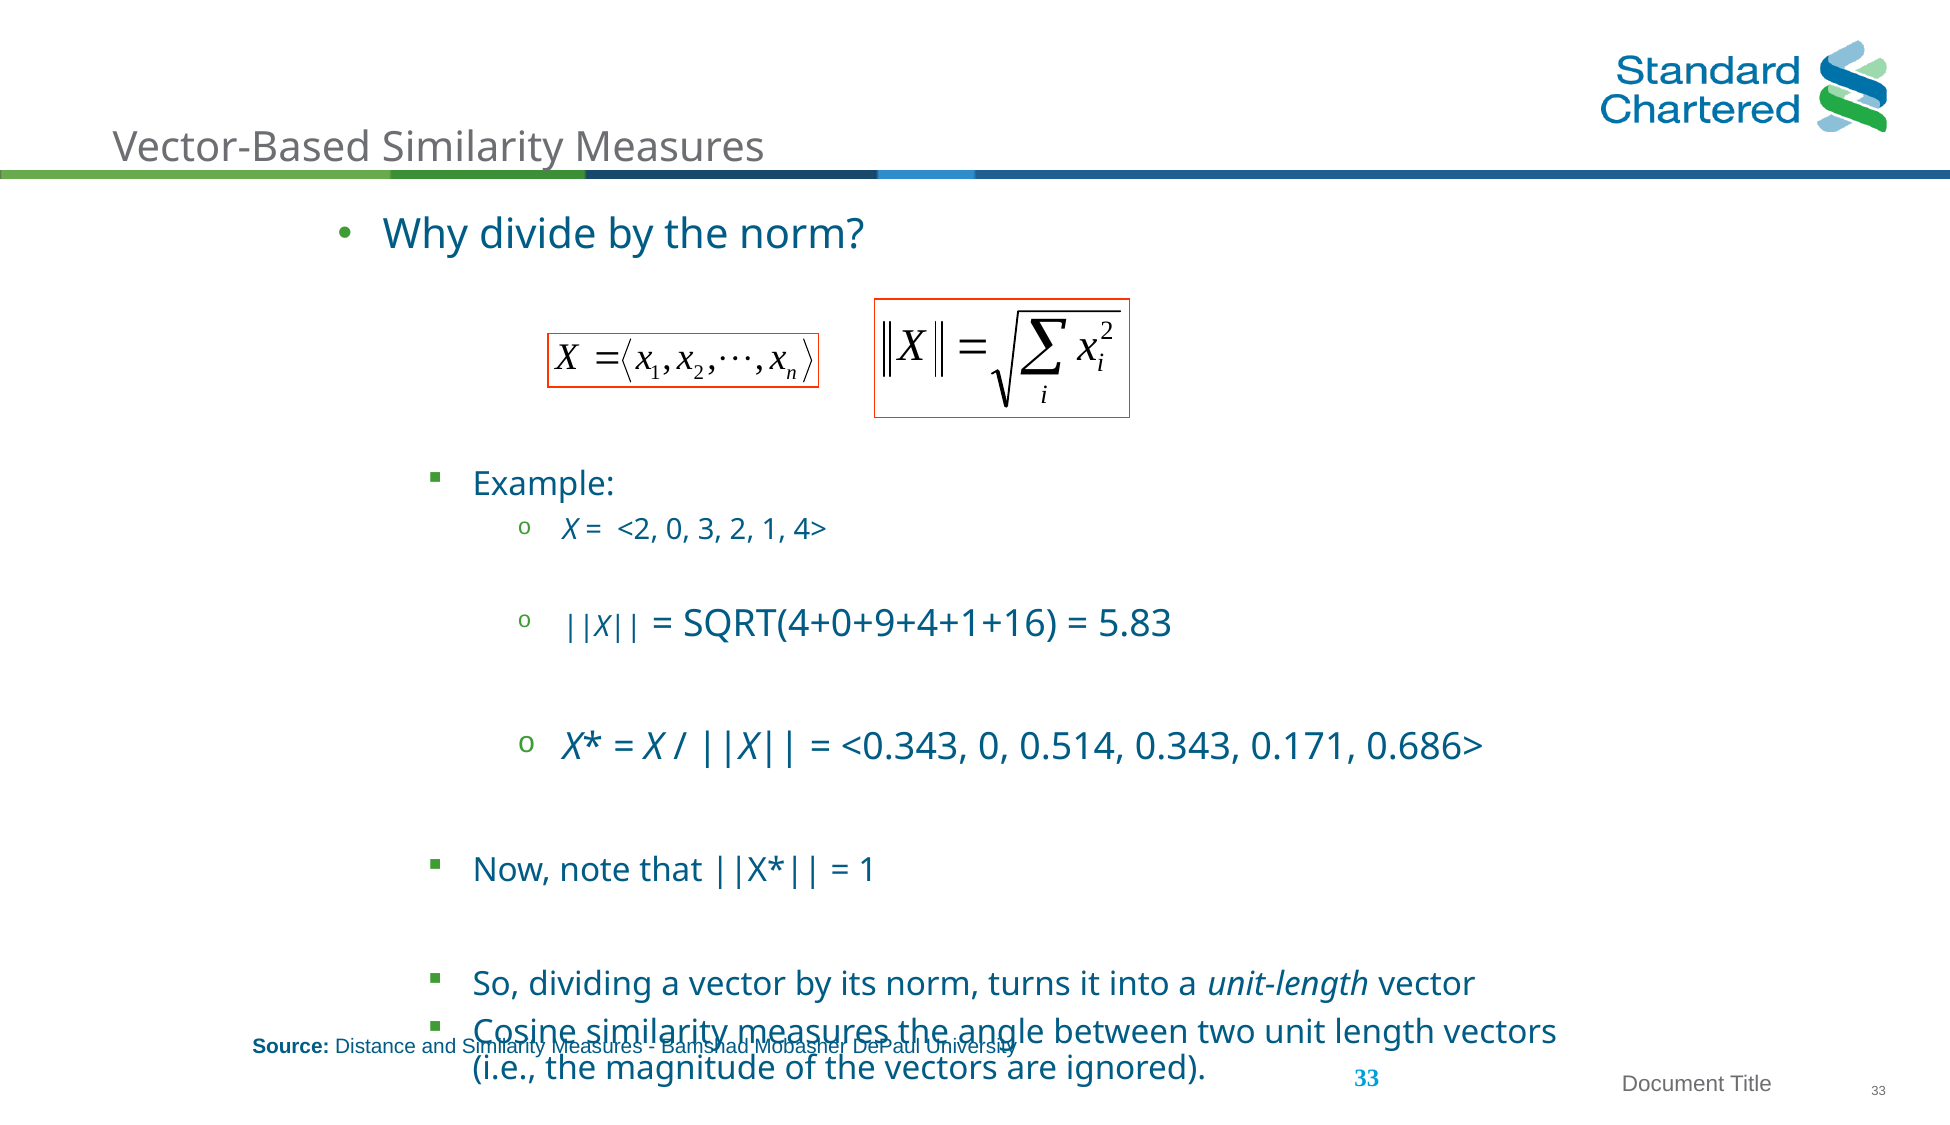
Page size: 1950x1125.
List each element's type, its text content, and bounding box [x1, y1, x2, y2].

title Vector-Based Similarity Measures [112, 70, 1463, 171]
picture [0, 170, 1950, 179]
text_box Source: Distance and Similarity Measures - Bamshad Mobasher DePaul University [237, 1000, 1713, 1066]
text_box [875, 299, 1129, 417]
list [548, 334, 818, 387]
slide_number 32 [1339, 1066, 1653, 1092]
list Why divide by the norm? Example: X = <2, 0, 3, 2, 1, 4> ||X|| = SQRT(4+0+9+4+1+16) = 5.83 X* = X / ||X|| = <0.343, 0, 0.514, 0.343, 0.171, 0.686> Now, note that ||X*|| = 1 So, dividing a vector by its norm, turns it into a unit-length vector Cosine similarity measures the angle between two unit length vectors (i.e., the magnitude of the vectors are ignored). [337, 212, 1613, 1000]
